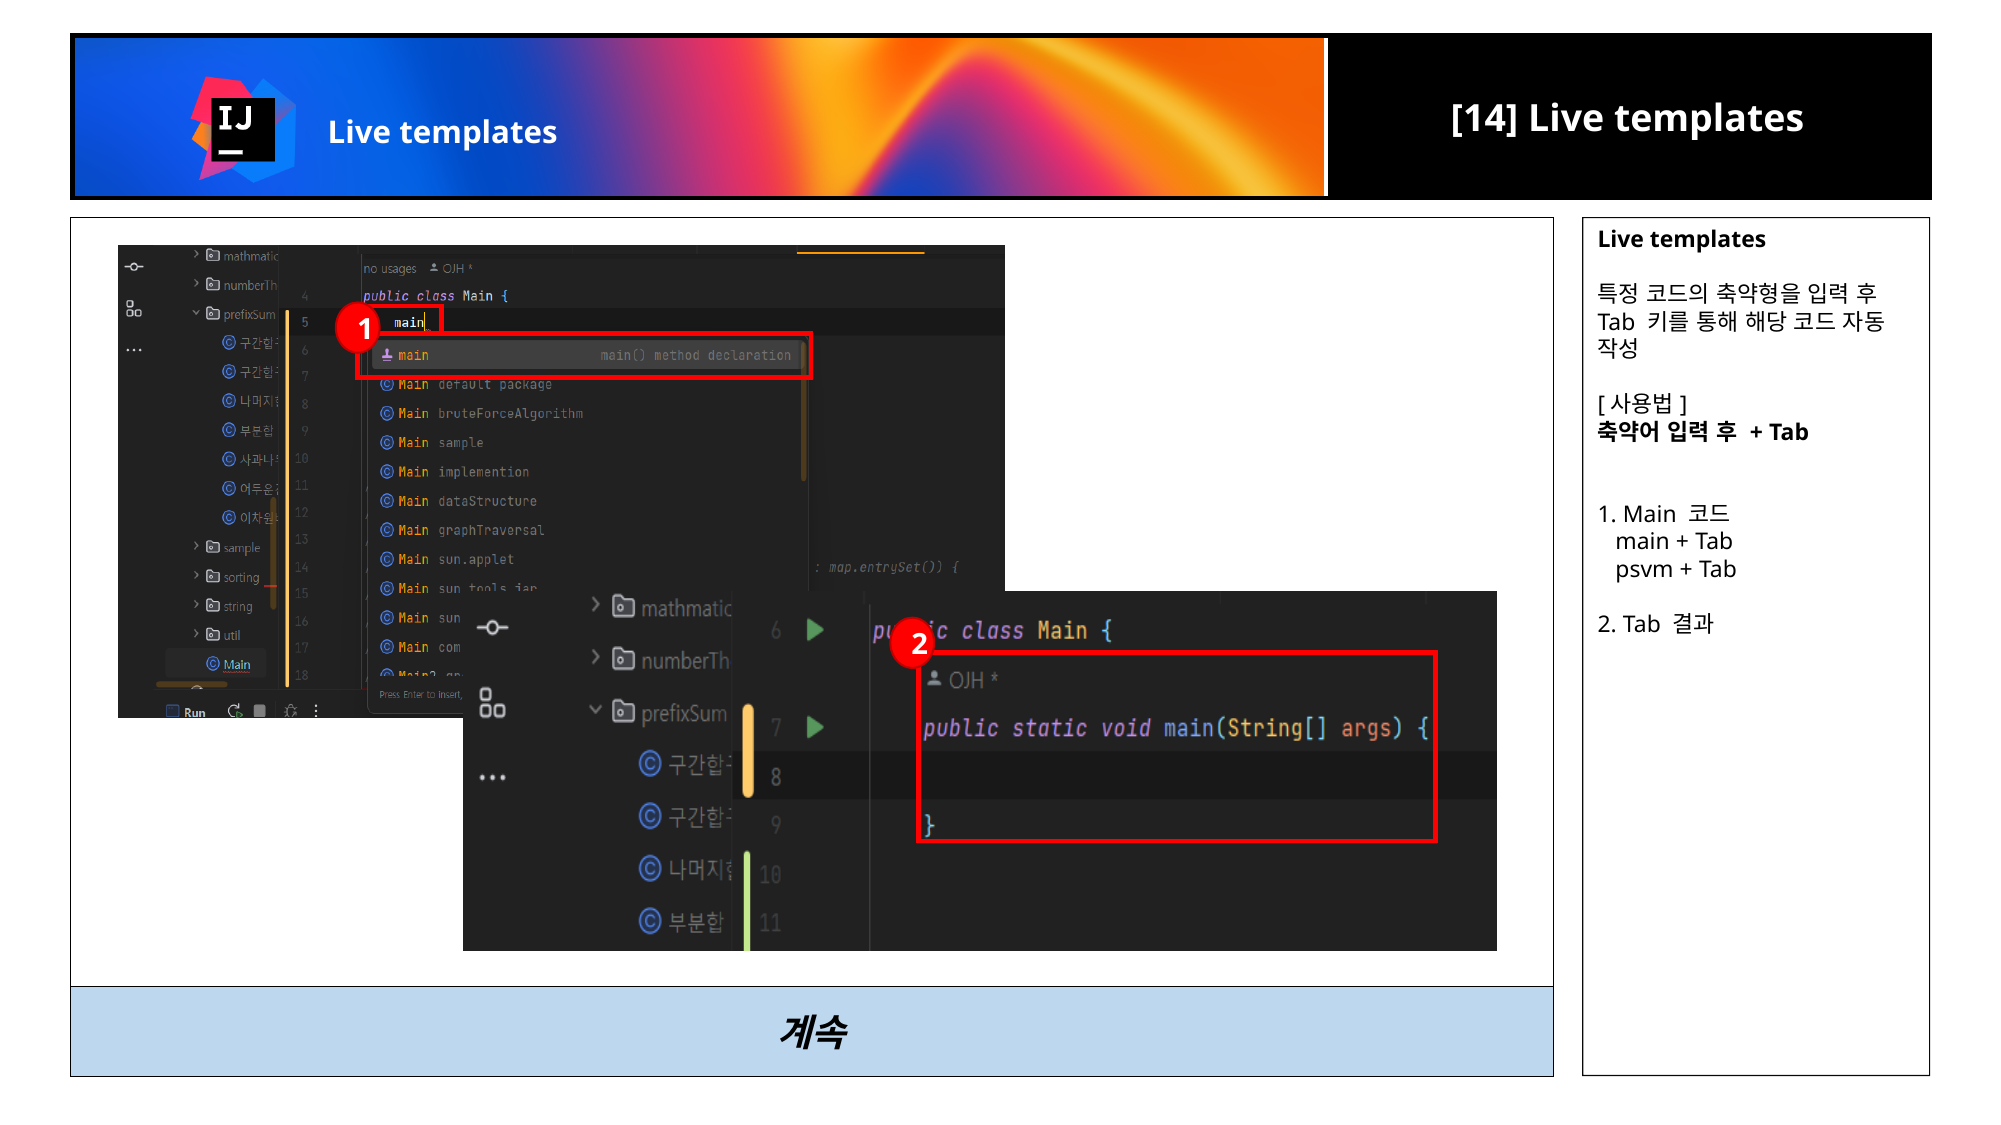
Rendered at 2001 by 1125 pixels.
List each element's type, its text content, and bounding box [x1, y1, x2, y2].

picture [118, 245, 1497, 951]
text_box [72, 34, 1931, 199]
text_box [69, 217, 1554, 985]
text_box 계속 [69, 985, 1554, 1078]
text_box Live templates 특정 코드의 축약형을 입력 후 Tab 키를 통해 해당 코드 자동 작성 [사용법] 축약어 입력 후 + Tab 1. Main 코드 main + Tab psvm + Tab 2. Tab 결과 [1582, 217, 1931, 1077]
picture [72, 35, 1324, 199]
